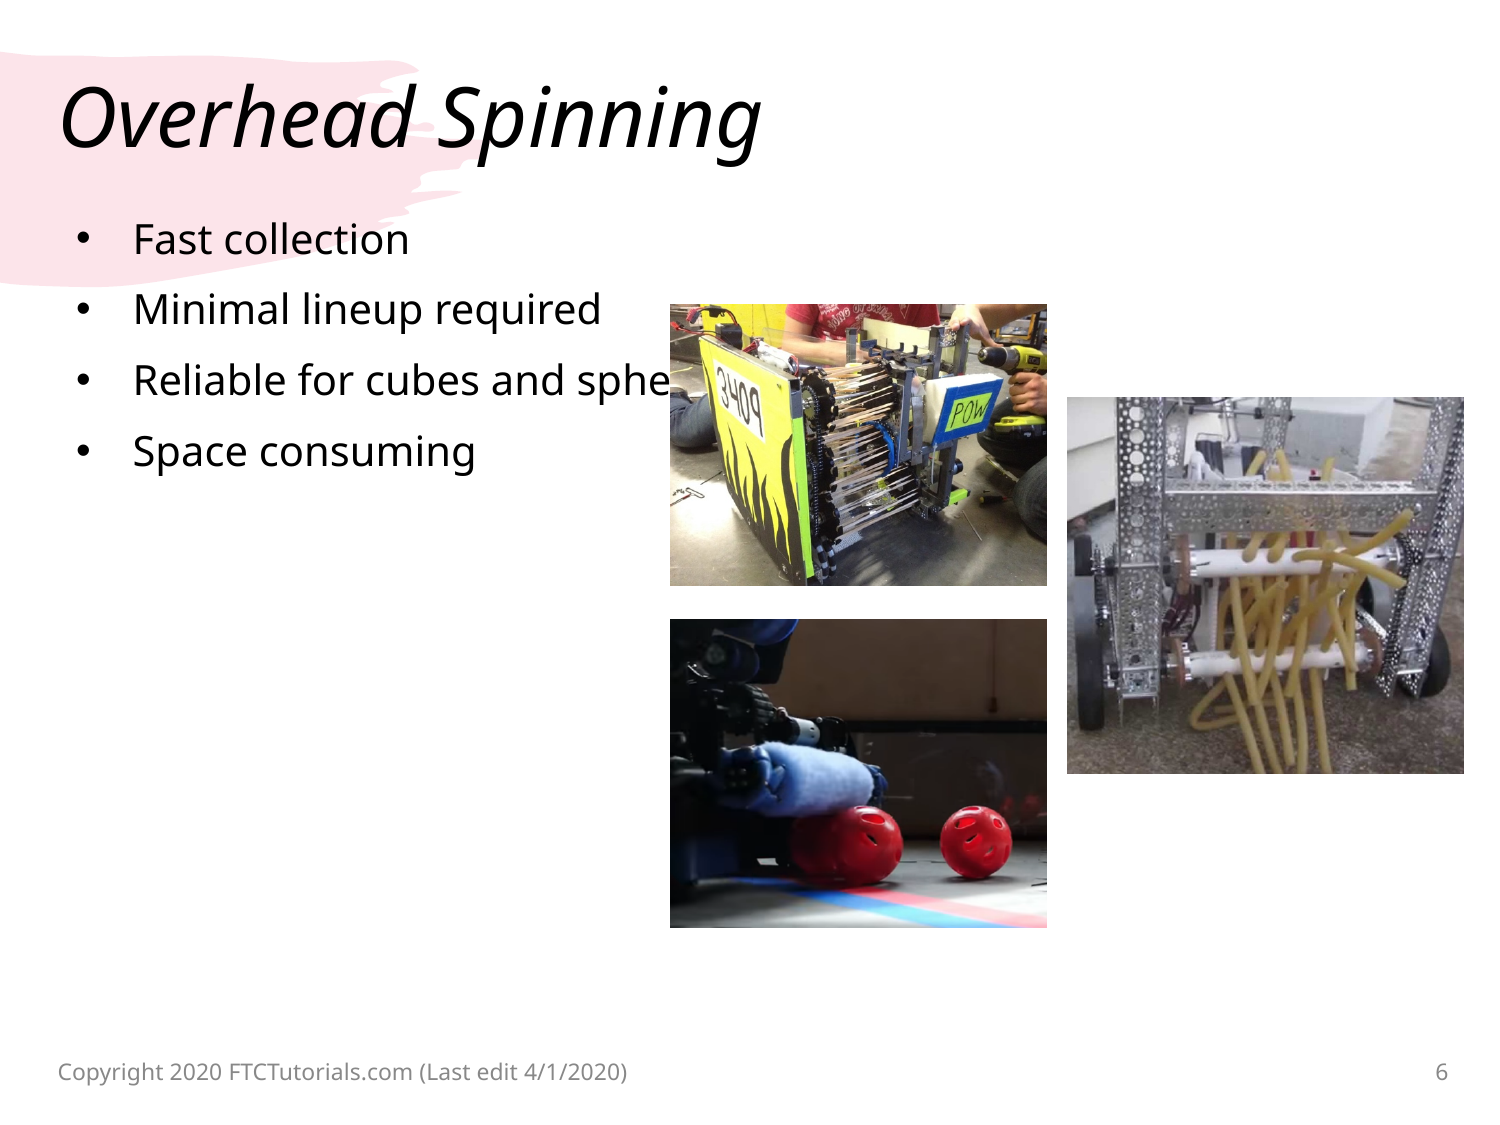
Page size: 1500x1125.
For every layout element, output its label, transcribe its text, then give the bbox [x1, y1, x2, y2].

slide_number 6 [1378, 1042, 1464, 1103]
list Fast collection Minimal lineup required Reliable for cubes and spheres Space consuming [42, 204, 1464, 1030]
picture [670, 618, 1047, 928]
picture [670, 304, 1047, 587]
title Overhead Spinning [42, 59, 1464, 182]
picture [1067, 397, 1464, 775]
footer Copyright 2020 FTCTutorials.com (Last edit 4/1/2020) [42, 1042, 718, 1103]
